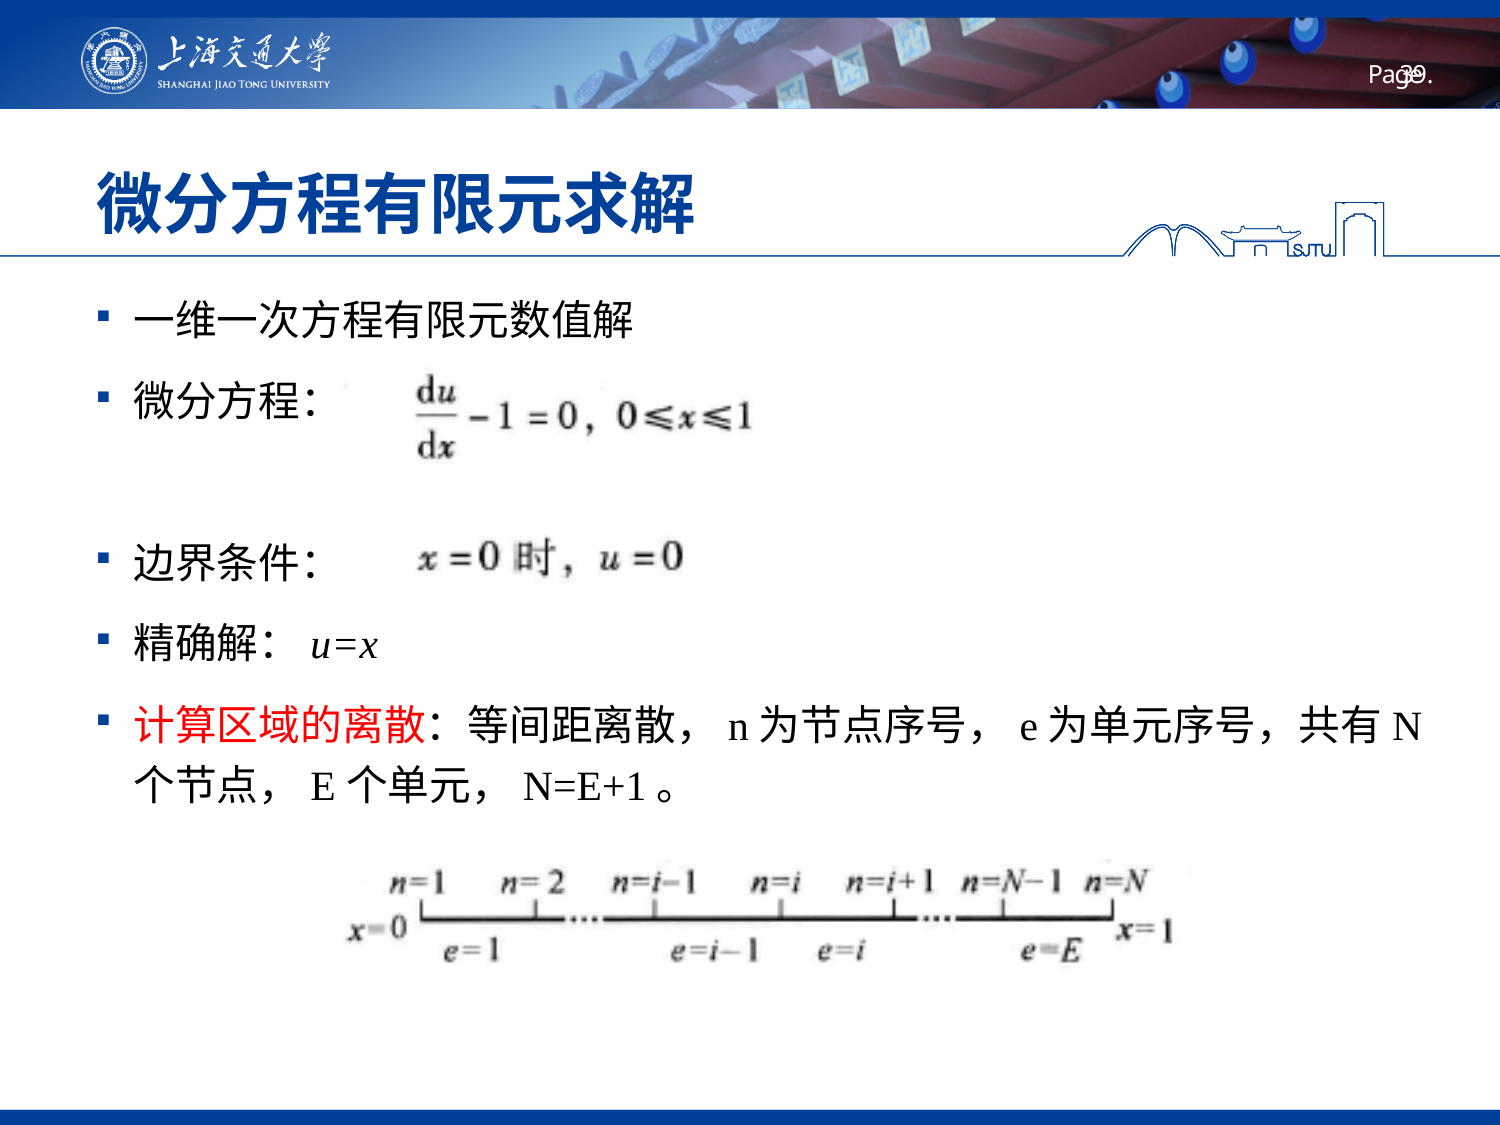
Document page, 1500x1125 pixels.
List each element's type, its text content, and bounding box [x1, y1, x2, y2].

picture [306, 859, 1246, 985]
picture [342, 342, 821, 497]
list 一维一次方程有限元数值解 微分方程： 边界条件： 精确解：u=x 计算区域的离散：等间距离散，n为节点序号，e为单元序号，共有N个节点，E个单元，N=E+1。 [81, 276, 1455, 1084]
title 微分方程有限元求解 [81, 160, 1455, 255]
picture [0, 18, 1500, 109]
picture [379, 518, 720, 593]
